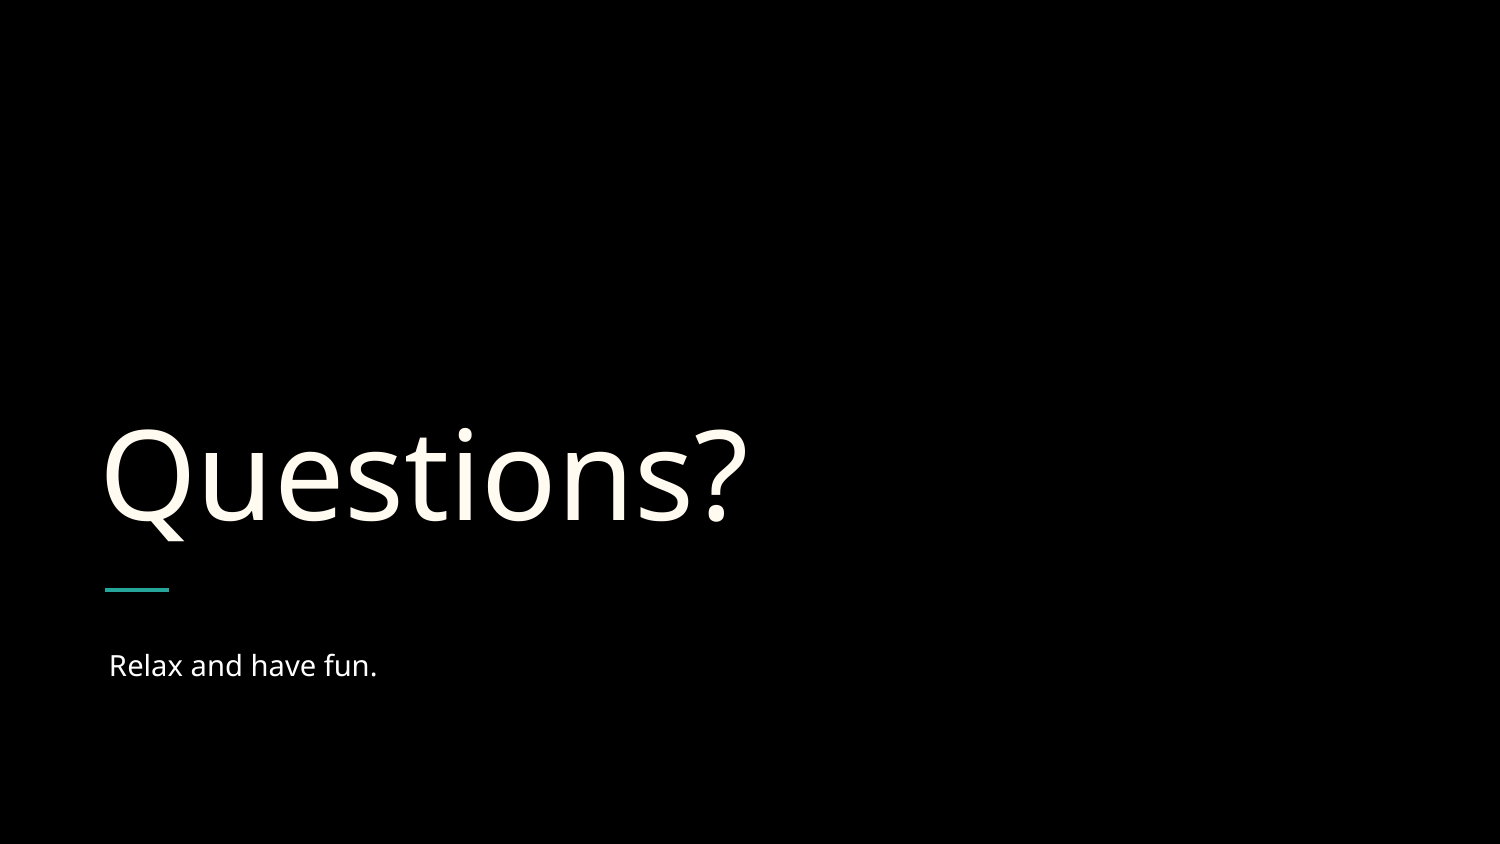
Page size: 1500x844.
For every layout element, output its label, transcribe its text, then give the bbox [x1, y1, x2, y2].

title Questions? [84, 310, 1416, 561]
text_box Relax and have fun. [93, 632, 997, 743]
